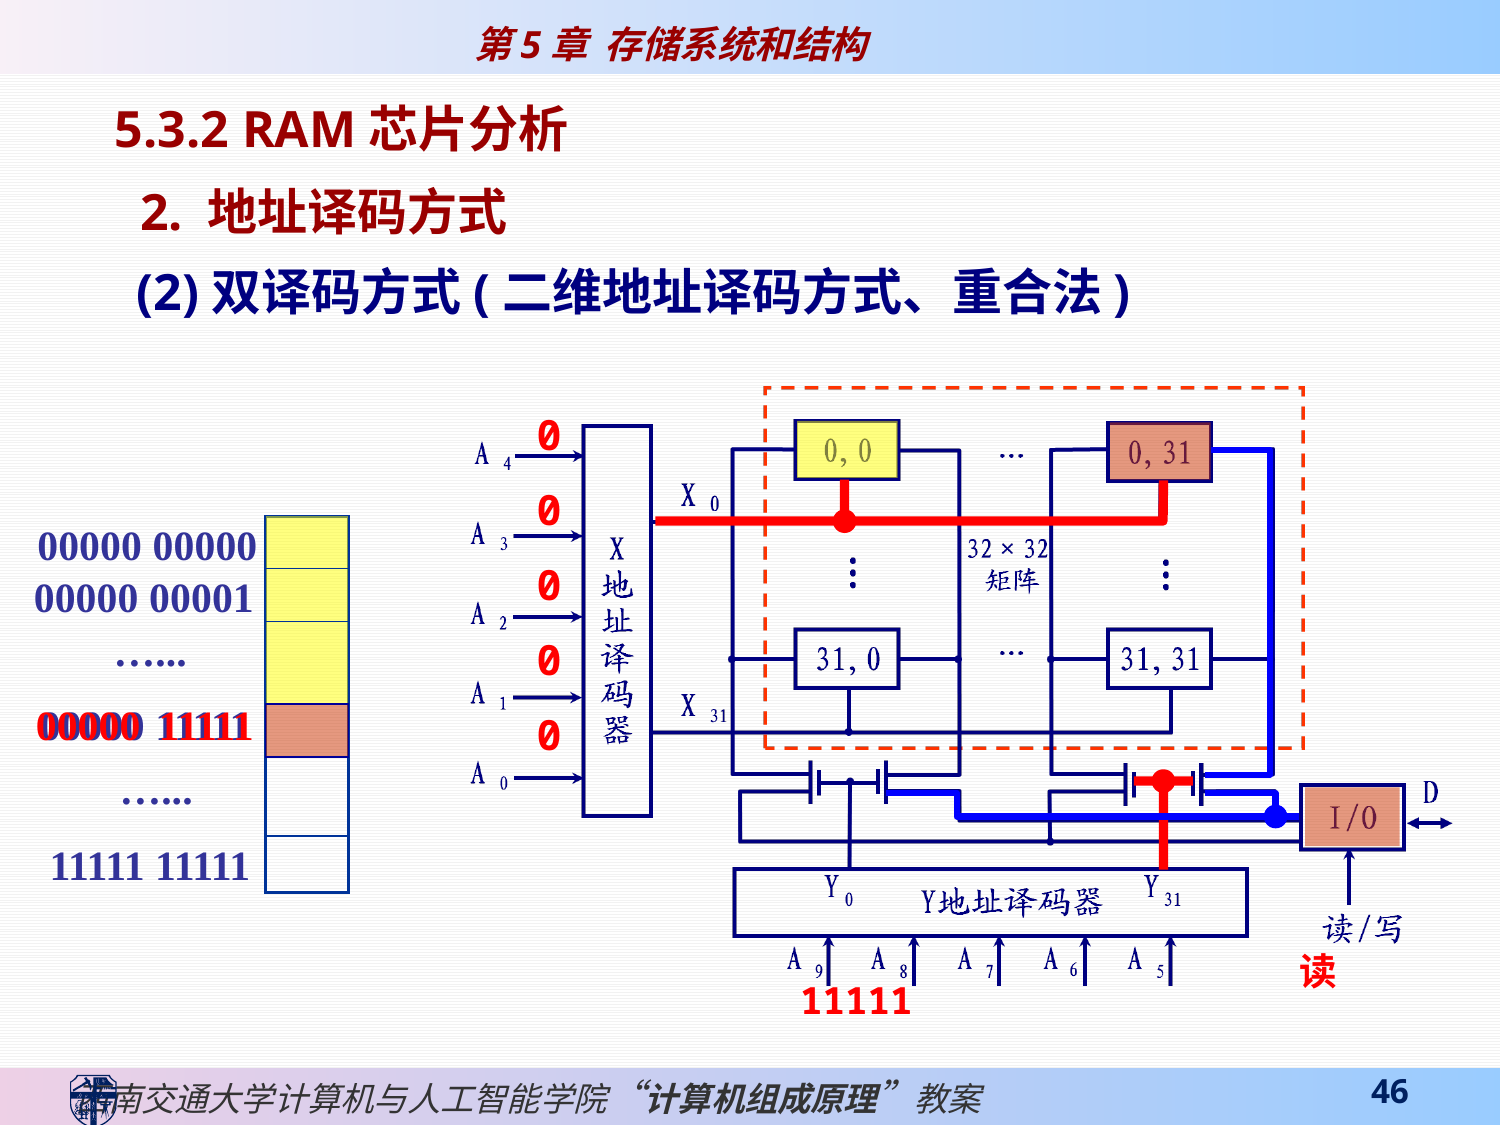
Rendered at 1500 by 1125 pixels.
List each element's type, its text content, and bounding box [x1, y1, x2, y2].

text_box (2)双译码方式(二维地址译码方式、重合法) [121, 252, 1459, 321]
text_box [35, 408, 1211, 779]
text_box 2. 地址译码方式 [112, 172, 650, 248]
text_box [34, 449, 1400, 1031]
picture [448, 385, 1465, 987]
table_header 地址范围（空间） [1226, 0, 1230, 73]
text_box 5.3.2 RAM芯片分析 [100, 90, 827, 158]
